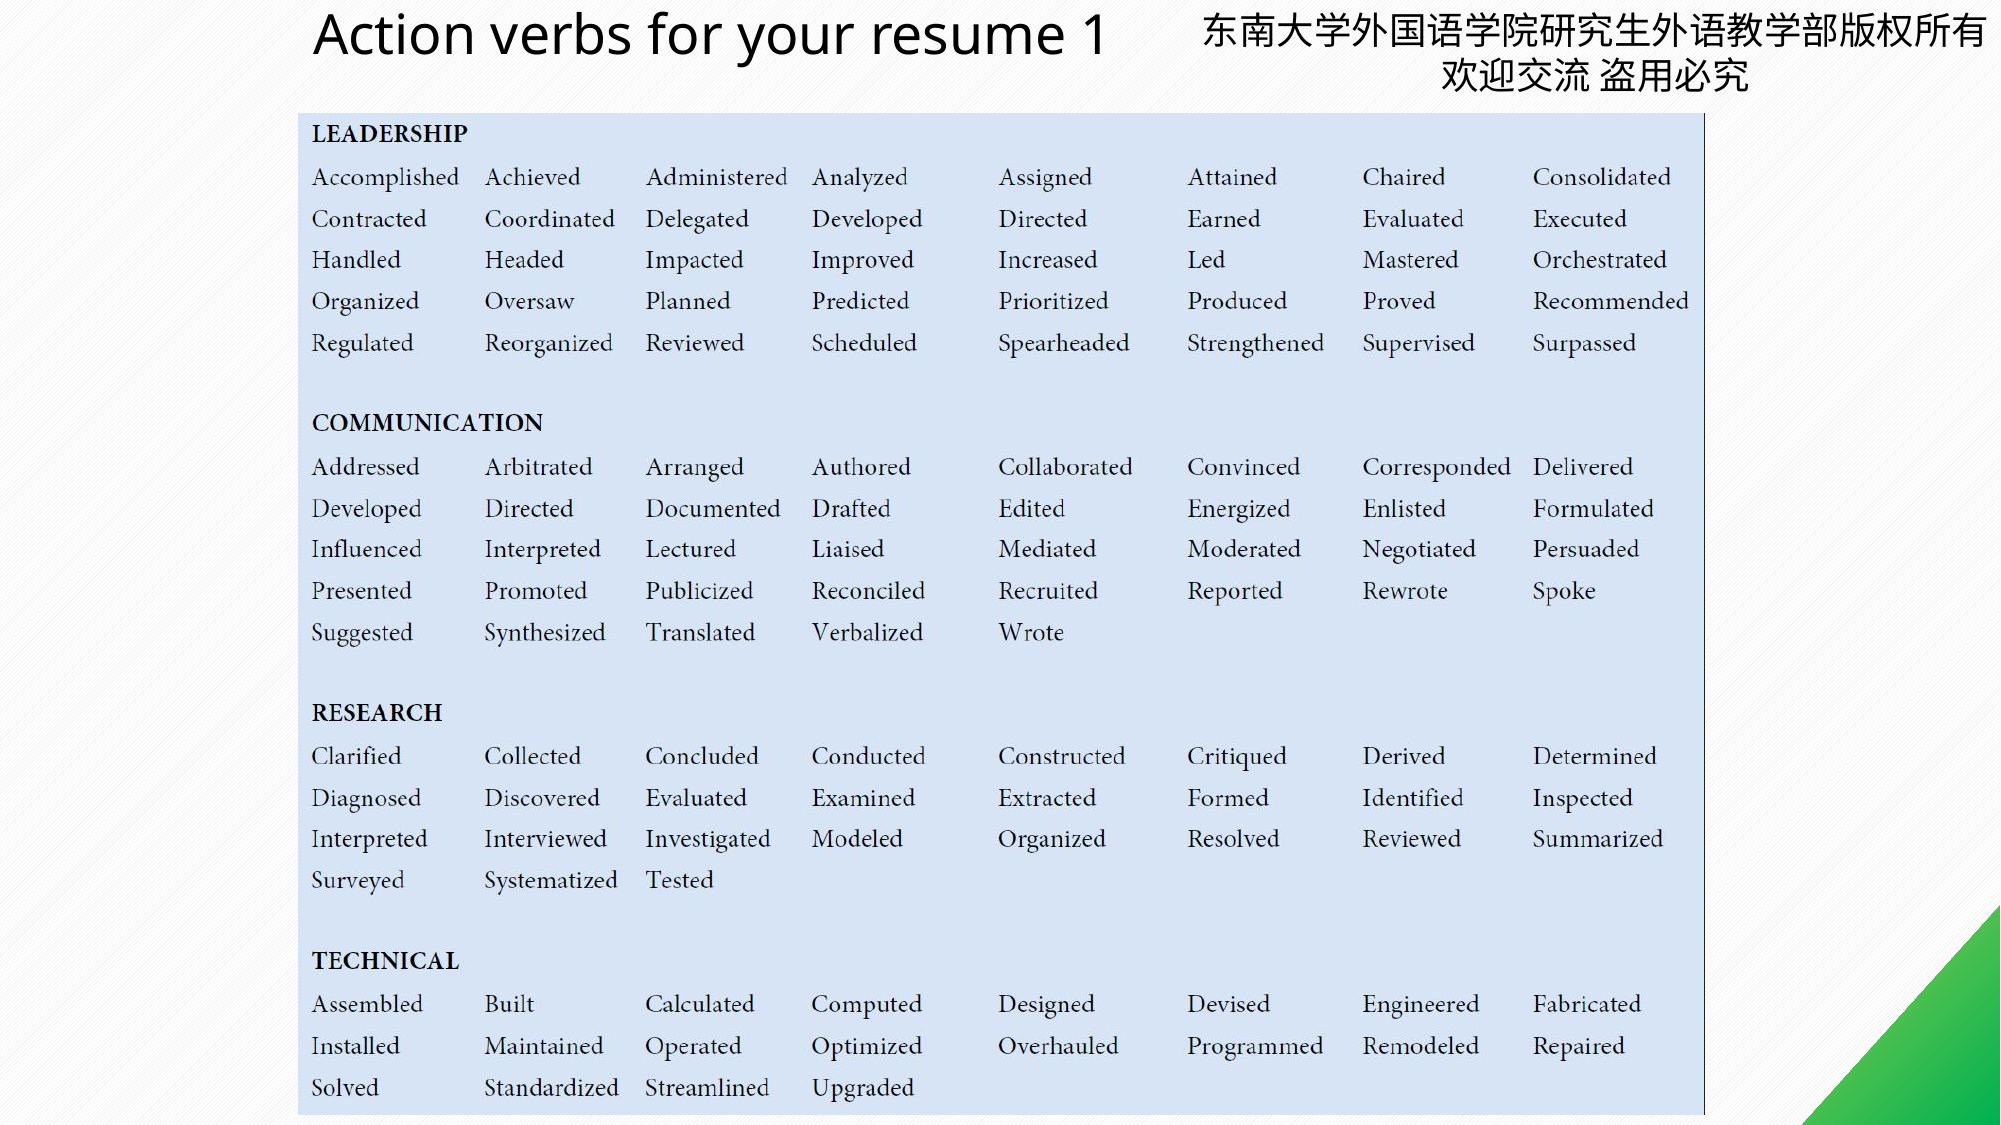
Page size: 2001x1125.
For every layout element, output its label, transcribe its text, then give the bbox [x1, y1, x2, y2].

picture [298, 113, 1705, 1115]
text_box 东南大学外国语学院研究生外语教学部版权所有 欢迎交流 盗用必究 [1174, 0, 2000, 114]
text_box [1800, 904, 2000, 1125]
text_box Action verbs for your resume 1 [298, 0, 1174, 113]
